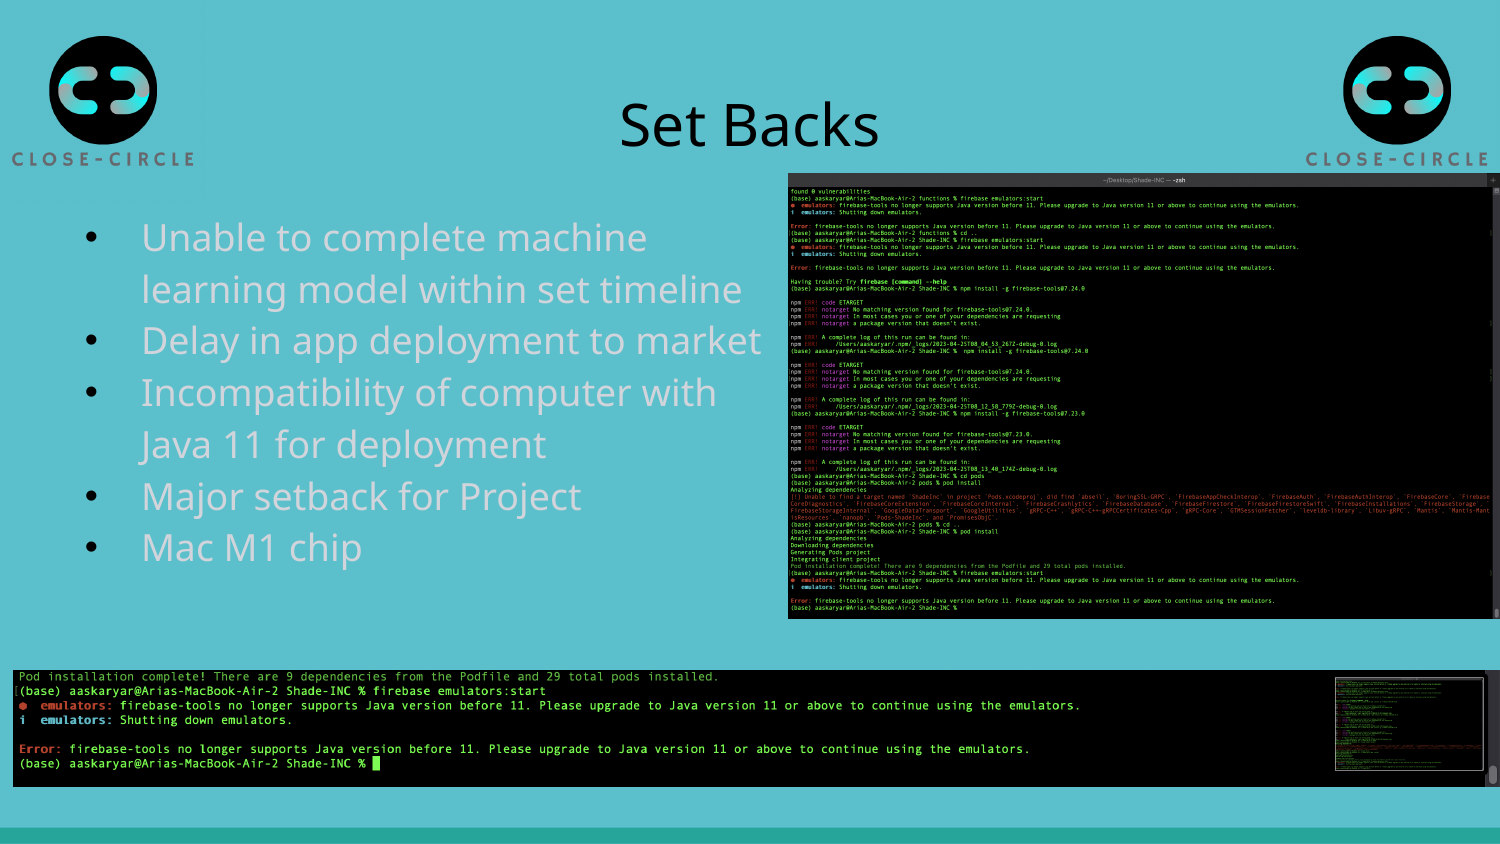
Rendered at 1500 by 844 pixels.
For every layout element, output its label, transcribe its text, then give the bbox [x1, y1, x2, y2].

picture [788, 0, 1500, 619]
list Unable to complete machine learning model within set timeline Delay in app deployment to market Incompatibility of computer with Java 11 for deployment Major setback for Project Mac M1 chip [51, 192, 786, 668]
title Set Backs [210, 72, 1289, 174]
picture [0, 0, 206, 206]
picture [13, 669, 1500, 787]
